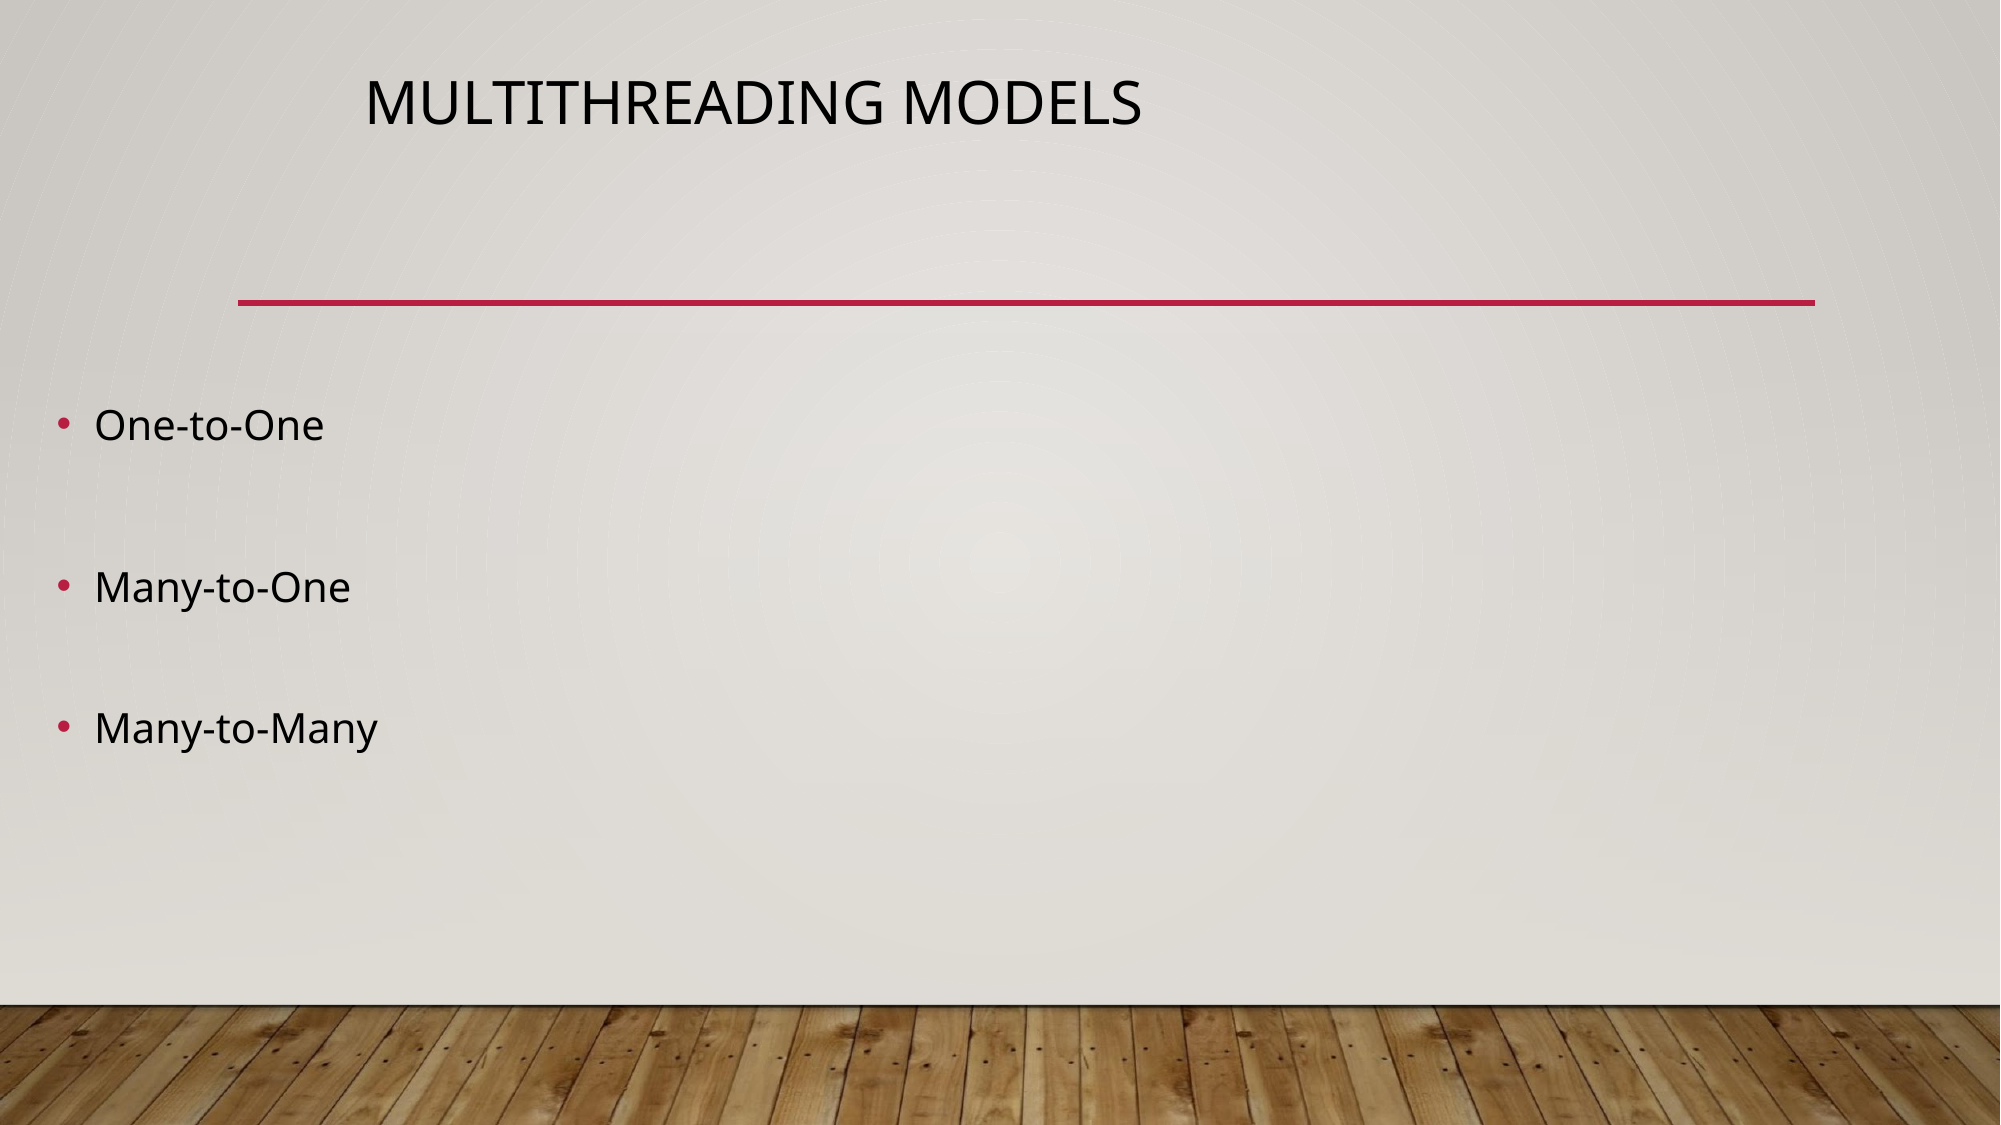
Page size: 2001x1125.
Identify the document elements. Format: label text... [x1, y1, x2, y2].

picture [0, 1005, 2000, 1125]
title MULTITHREADING MODELS [0, 0, 1509, 151]
list One-to-One Many-to-One Many-to-Many [41, 381, 1392, 843]
